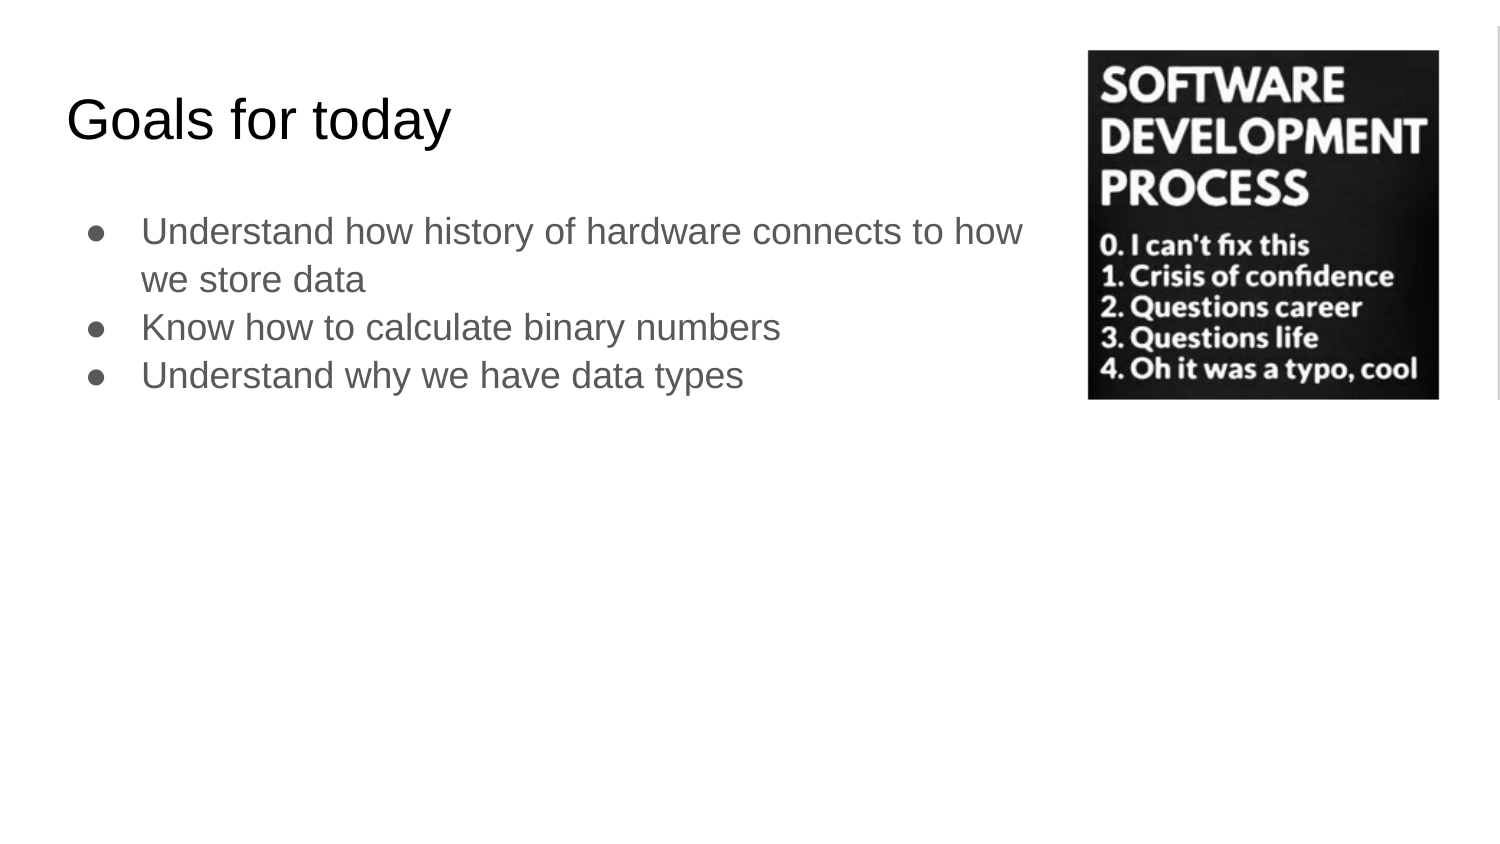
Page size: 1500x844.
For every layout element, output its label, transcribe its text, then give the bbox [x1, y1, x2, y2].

picture [1086, 25, 1500, 400]
list Understand how history of hardware connects to how we store data Know how to calculate binary numbers Understand why we have data types [51, 189, 1056, 750]
title Goals for today [51, 72, 1081, 167]
